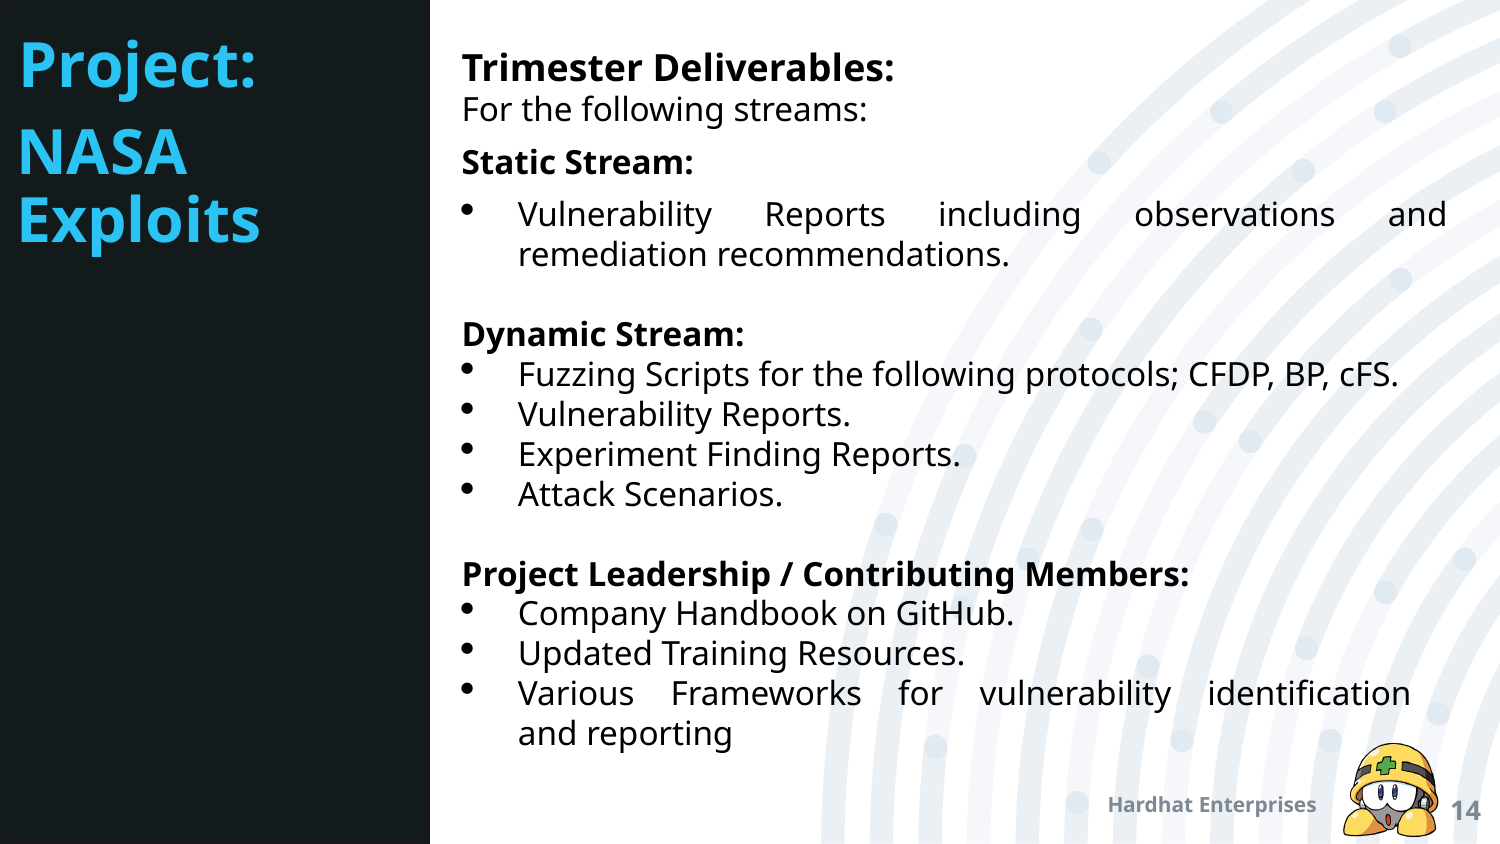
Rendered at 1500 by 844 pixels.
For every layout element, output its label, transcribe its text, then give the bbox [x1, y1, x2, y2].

slide_number 14 [1442, 779, 1482, 844]
text_box Trimester Deliverables: For the following streams: Static Stream: Vulnerability Reports including observations and remediation recommendations. Dynamic Stream: Fuzzing Scripts for the following protocols; CFDP, BP, cFS. Vulnerability Reports. Experiment Finding Reports. Attack Scenarios. Project Leadership / Contributing Members: Company Handbook on GitHub. Updated Training Resources. Various Frameworks for vulnerability identification and reporting [446, 35, 1464, 760]
text_box NASA Exploits [16, 132, 445, 256]
title Project: [18, 36, 330, 101]
text_box [0, 0, 430, 844]
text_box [1070, 741, 1442, 839]
